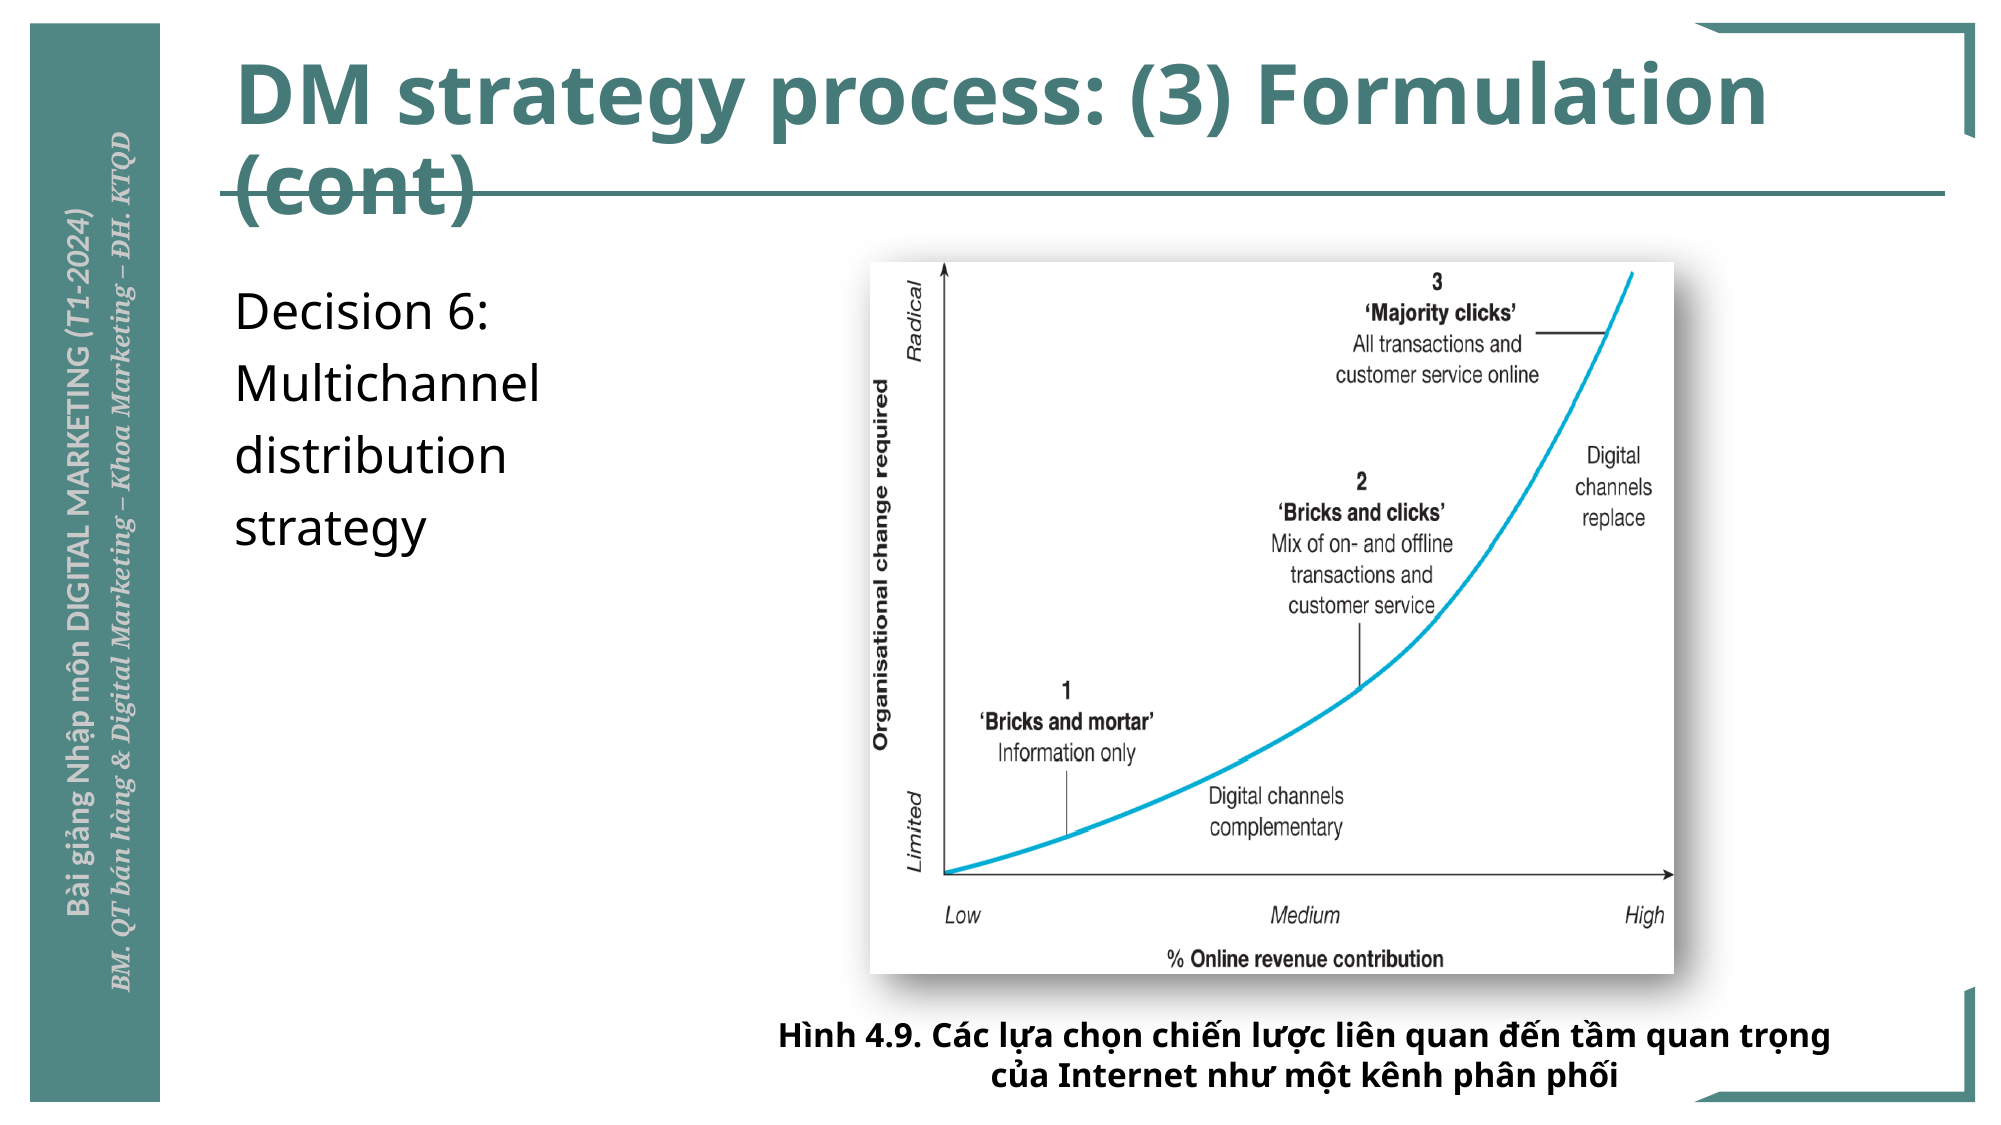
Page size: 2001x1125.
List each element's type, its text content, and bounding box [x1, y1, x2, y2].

title DM strategy process: (3) Formulation (cont) [220, 55, 1946, 229]
list Decision 6: Multichannel distribution strategy [220, 260, 670, 1070]
picture [869, 262, 1674, 974]
text_box Hình 4.9. Các lựa chọn chiến lược liên quan đến tầm quan trọng của Internet như một kênh phân phối [751, 1007, 1859, 1102]
